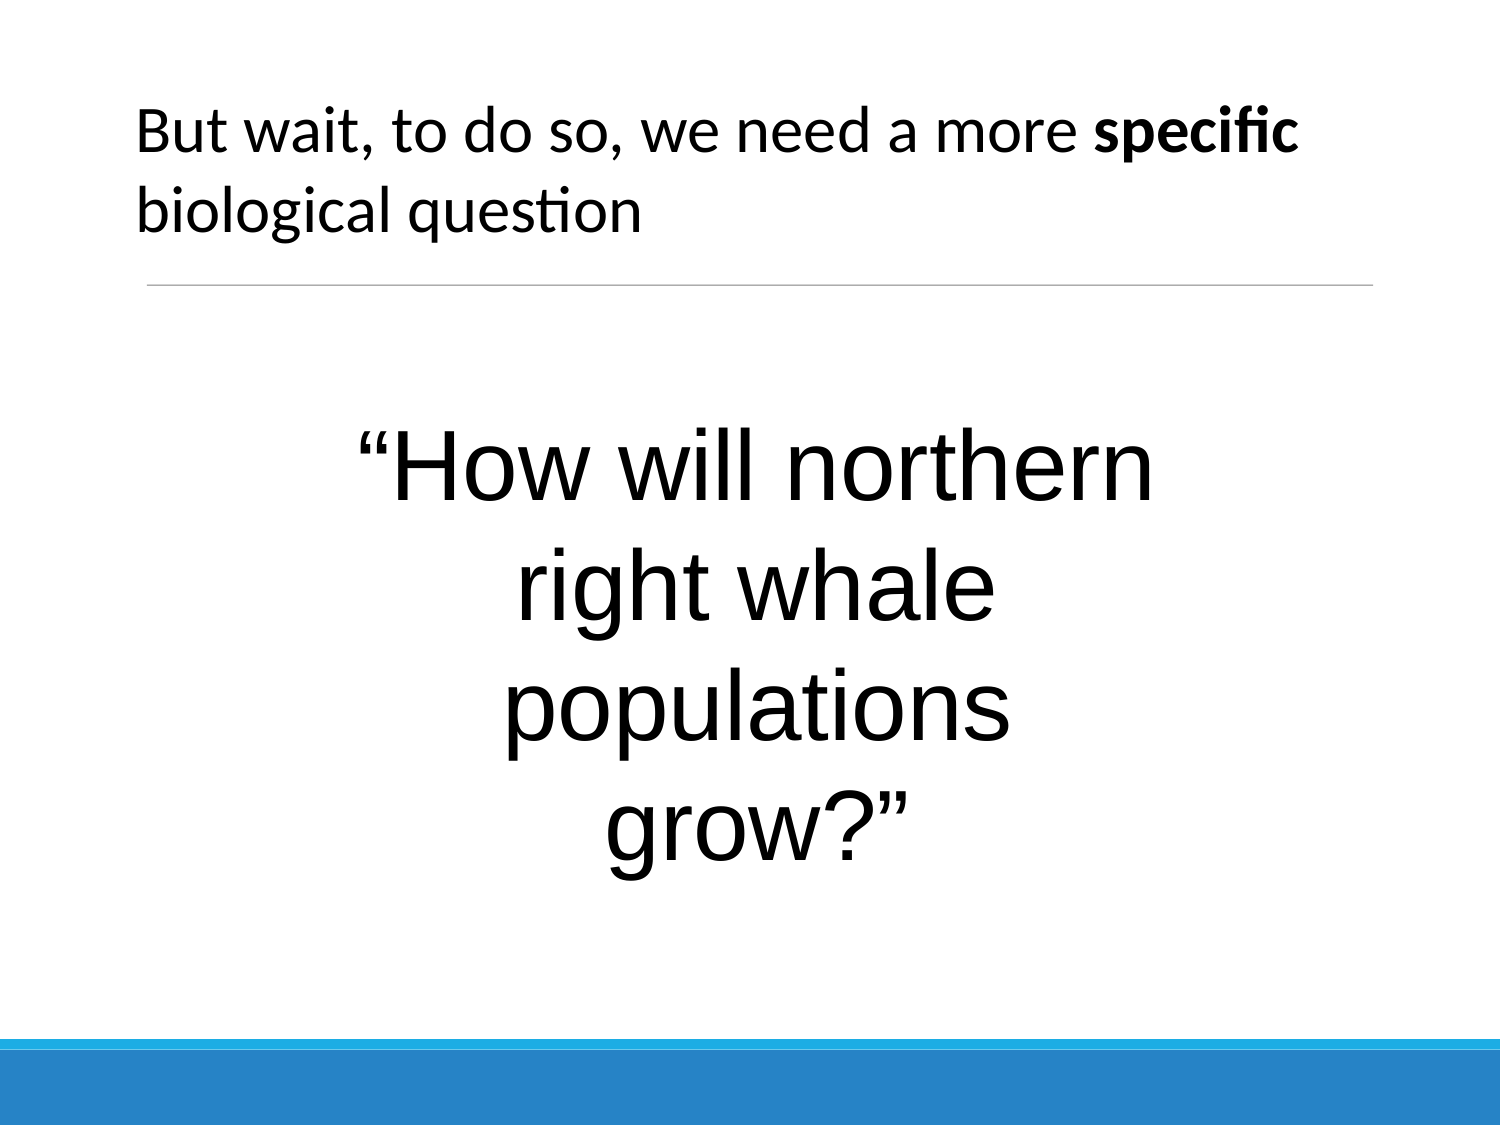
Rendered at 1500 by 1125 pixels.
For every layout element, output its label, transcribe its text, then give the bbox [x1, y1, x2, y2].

text_box “How will northern right whale populations grow?” [329, 393, 1185, 855]
text_box But wait, to do so, we need a more specific biological question [134, 47, 1373, 285]
